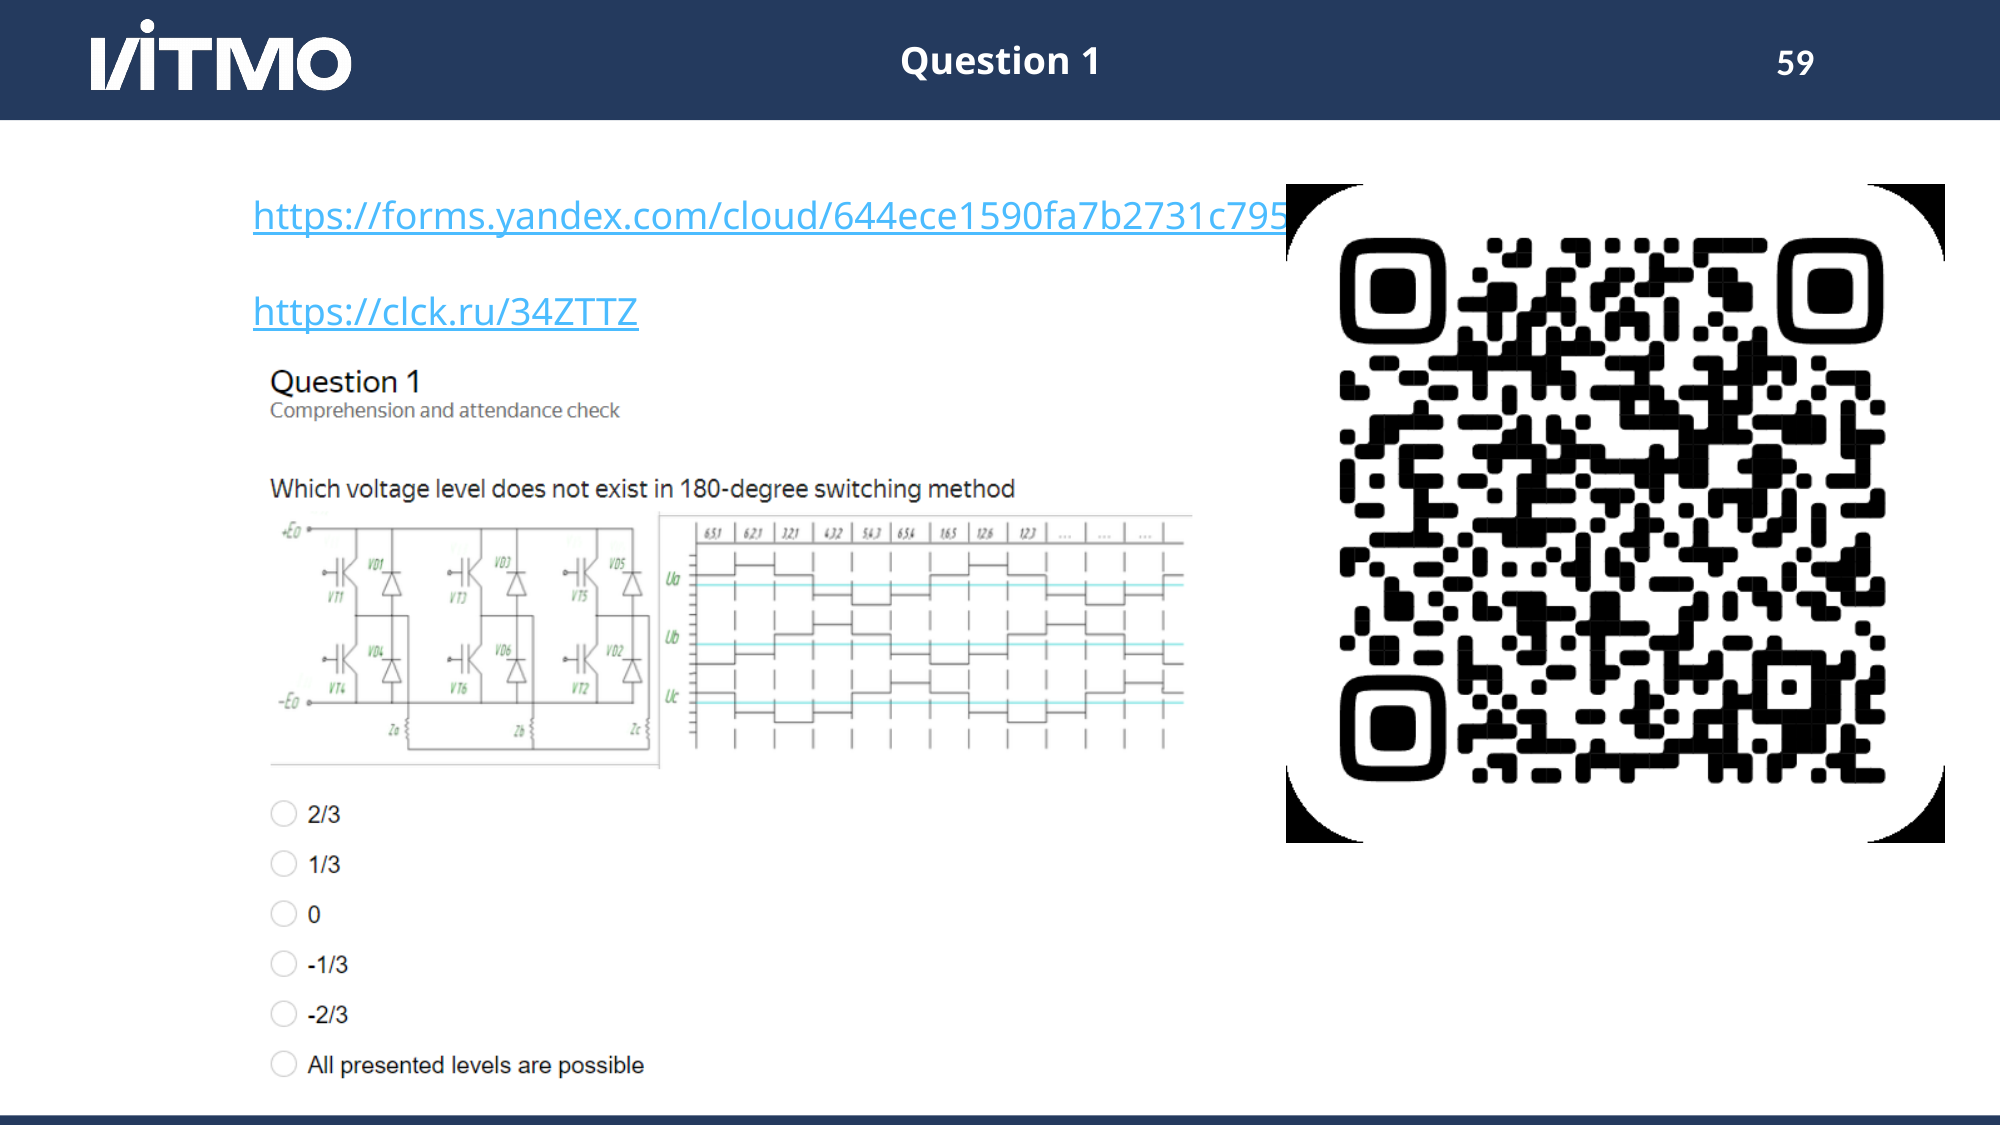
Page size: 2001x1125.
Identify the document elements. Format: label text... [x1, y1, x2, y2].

picture [1286, 184, 1946, 843]
text_box https://forms.yandex.com/cloud/644ece1590fa7b2731c79518/ https://clck.ru/34ZTTZ [237, 184, 1284, 347]
title Question 1 [410, 0, 1592, 120]
picture [237, 355, 1220, 1090]
picture [78, 0, 364, 111]
